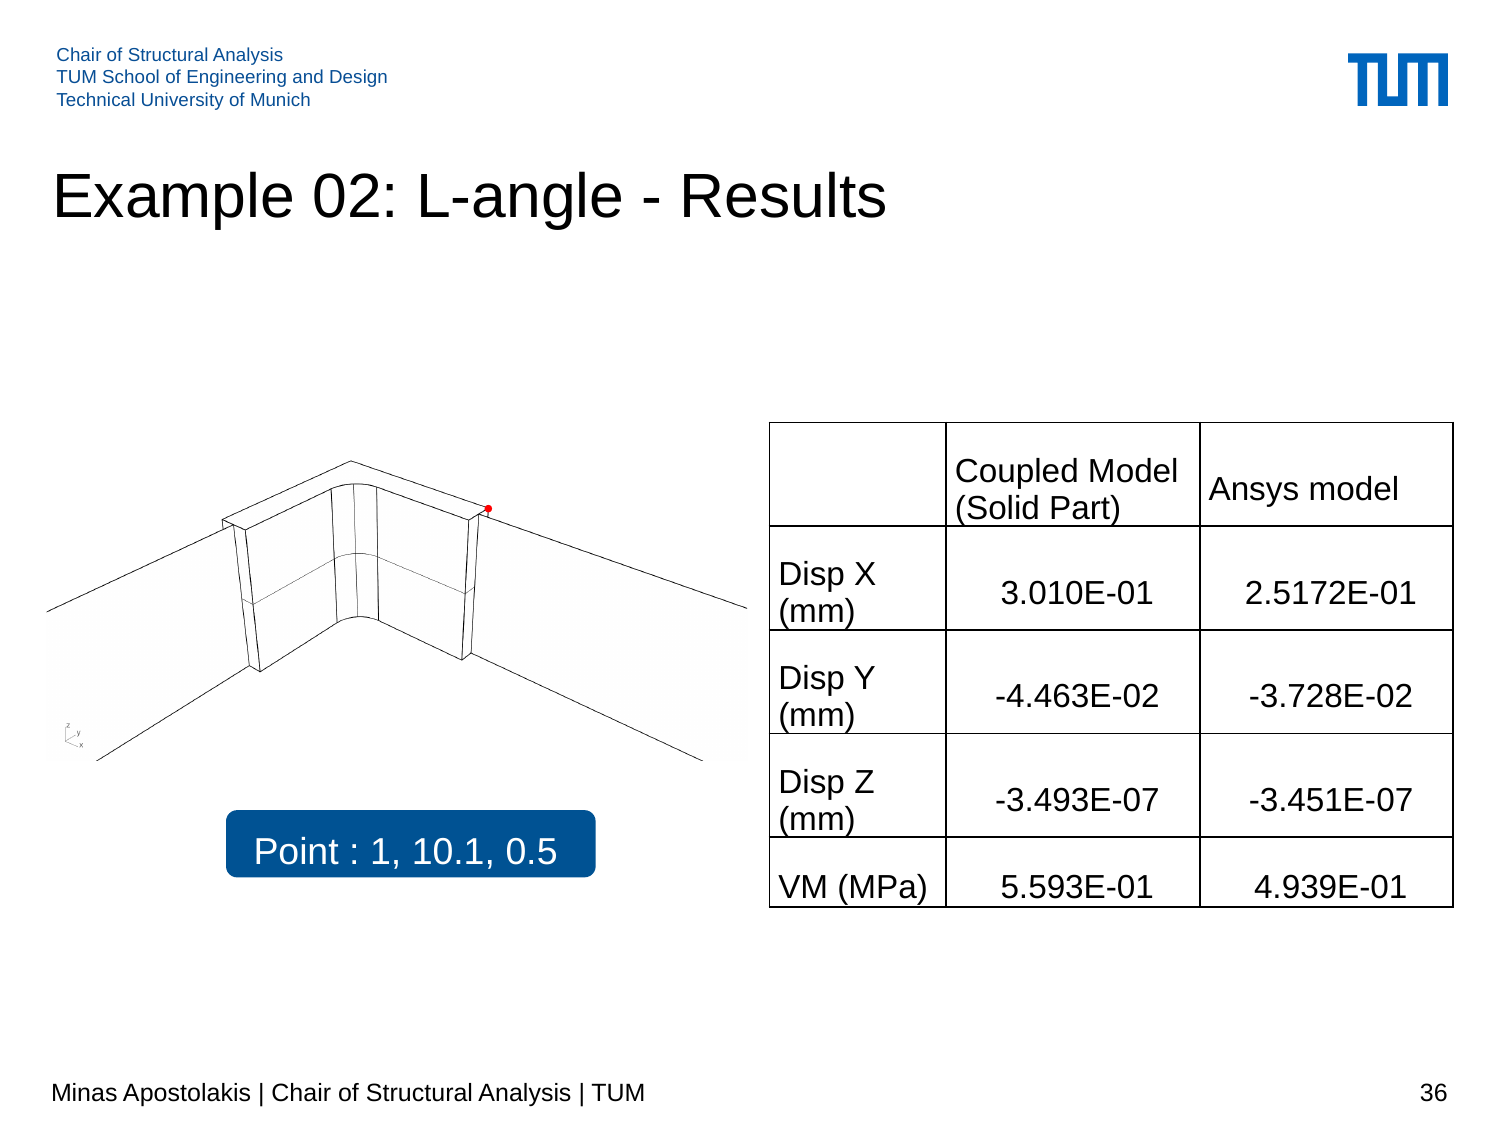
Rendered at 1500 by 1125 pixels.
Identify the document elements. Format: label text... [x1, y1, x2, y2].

table_header [770, 423, 945, 525]
table_cell -3.728Ε-02 [1201, 631, 1452, 733]
table_cell -3.451Ε-07 [1201, 734, 1452, 836]
table_cell 4.939Ε-01 [1201, 838, 1452, 906]
table_cell -4.463E-02 [947, 631, 1199, 733]
table_cell Disp Y (mm) [770, 631, 945, 733]
table_cell -3.493E-07 [947, 734, 1199, 836]
table_cell 2.5172Ε-01 [1201, 527, 1452, 629]
footer Minas Apostolakis | Chair of Structural Analysis | TUM [51, 1061, 1111, 1122]
picture [46, 364, 748, 761]
table_cell VM (MPa) [770, 838, 945, 906]
slide_number 36 [1111, 1061, 1448, 1122]
table_cell Disp X (mm) [770, 527, 945, 629]
table_header Coupled Model (Solid Part) [947, 423, 1199, 525]
table_cell 3.010E-01 [947, 527, 1199, 629]
table_cell Disp Ζ (mm) [770, 734, 945, 836]
text_box Point : 1, 10.1, 0.5 [223, 808, 598, 880]
table_header Ansys model [1201, 423, 1452, 525]
table_cell 5.593E-01 [947, 838, 1199, 906]
title Example 02: L-angle - Results [52, 162, 1449, 231]
